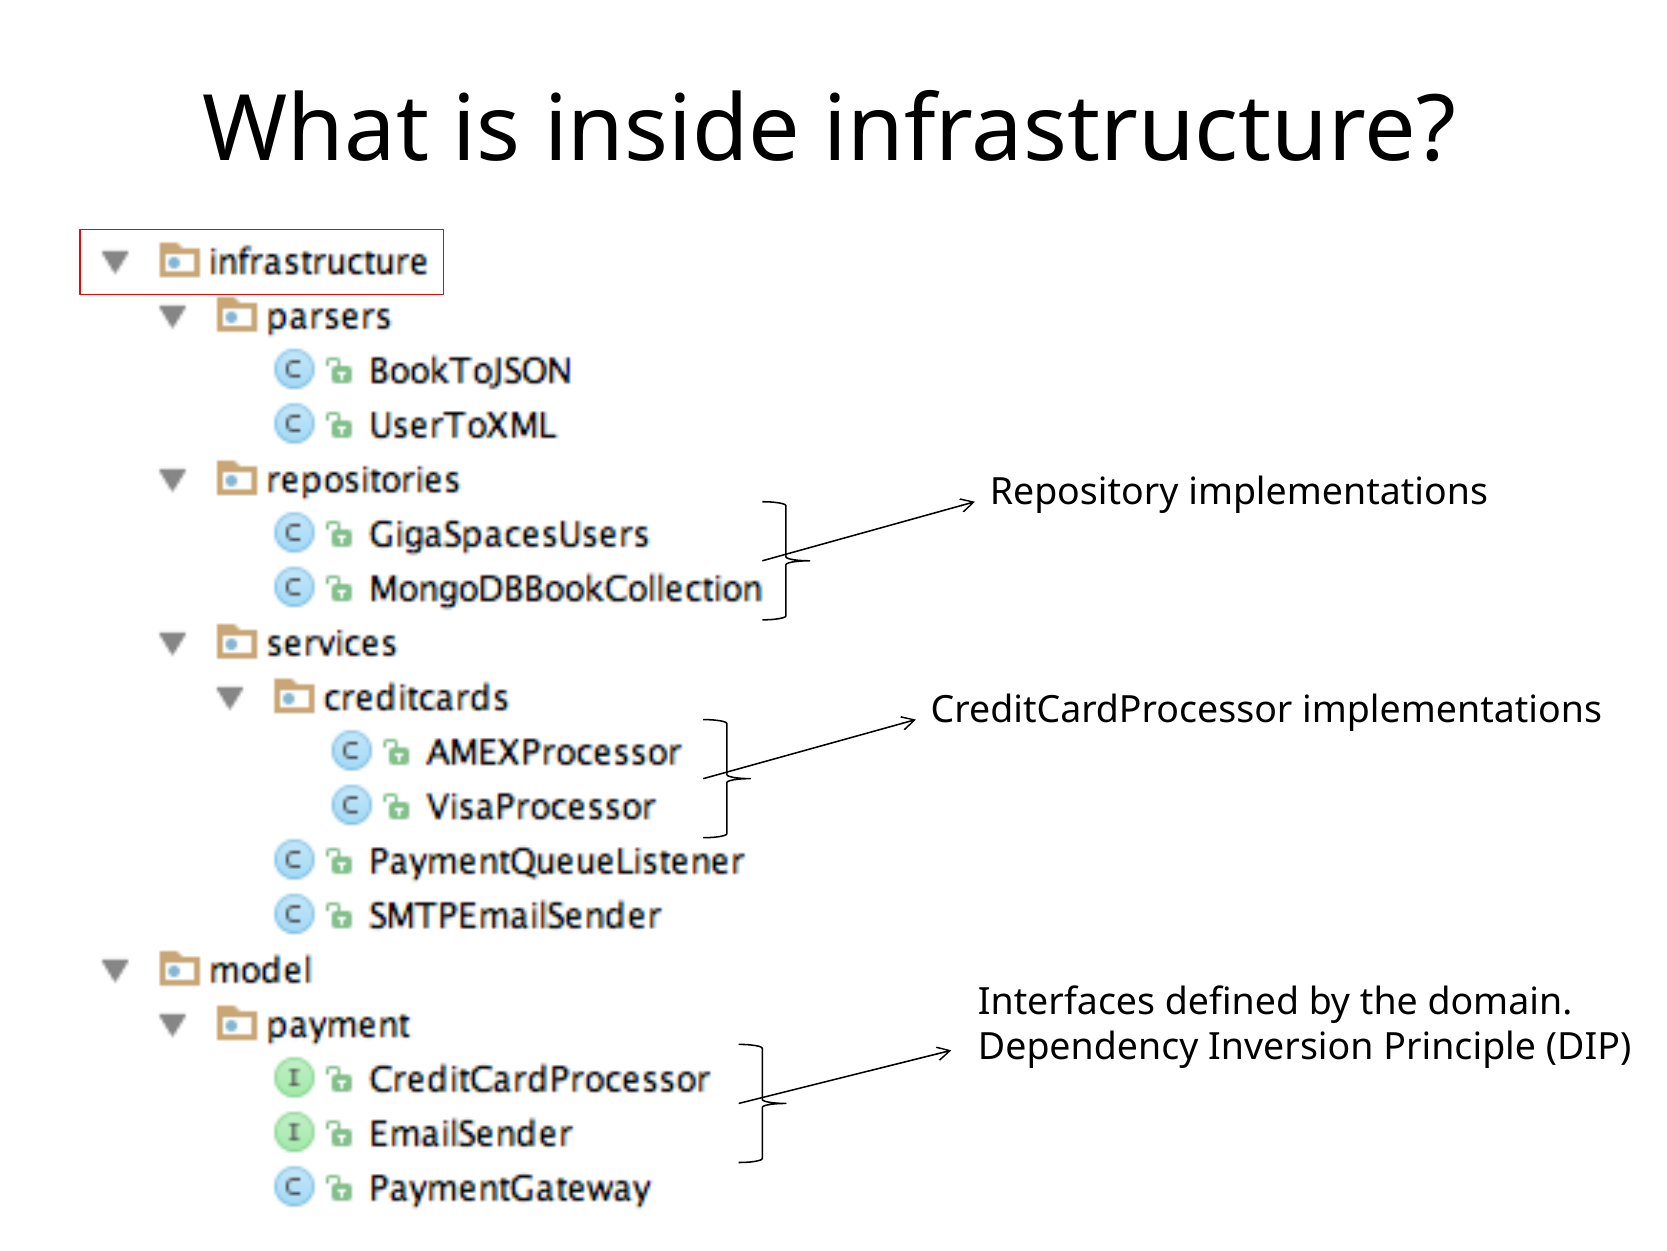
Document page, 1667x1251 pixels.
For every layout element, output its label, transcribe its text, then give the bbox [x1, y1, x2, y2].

title What is inside infrastructure? [124, 46, 1536, 202]
text_box [80, 229, 444, 295]
text_box CreditCardProcessor implementations [915, 677, 1637, 738]
text_box Repository implementations [974, 459, 1507, 520]
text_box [750, 719, 917, 779]
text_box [785, 1050, 952, 1104]
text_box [809, 501, 976, 561]
text_box Interfaces defined by the domain. Dependency Inversion Principle (DIP) [963, 969, 1649, 1075]
picture [88, 235, 801, 1216]
